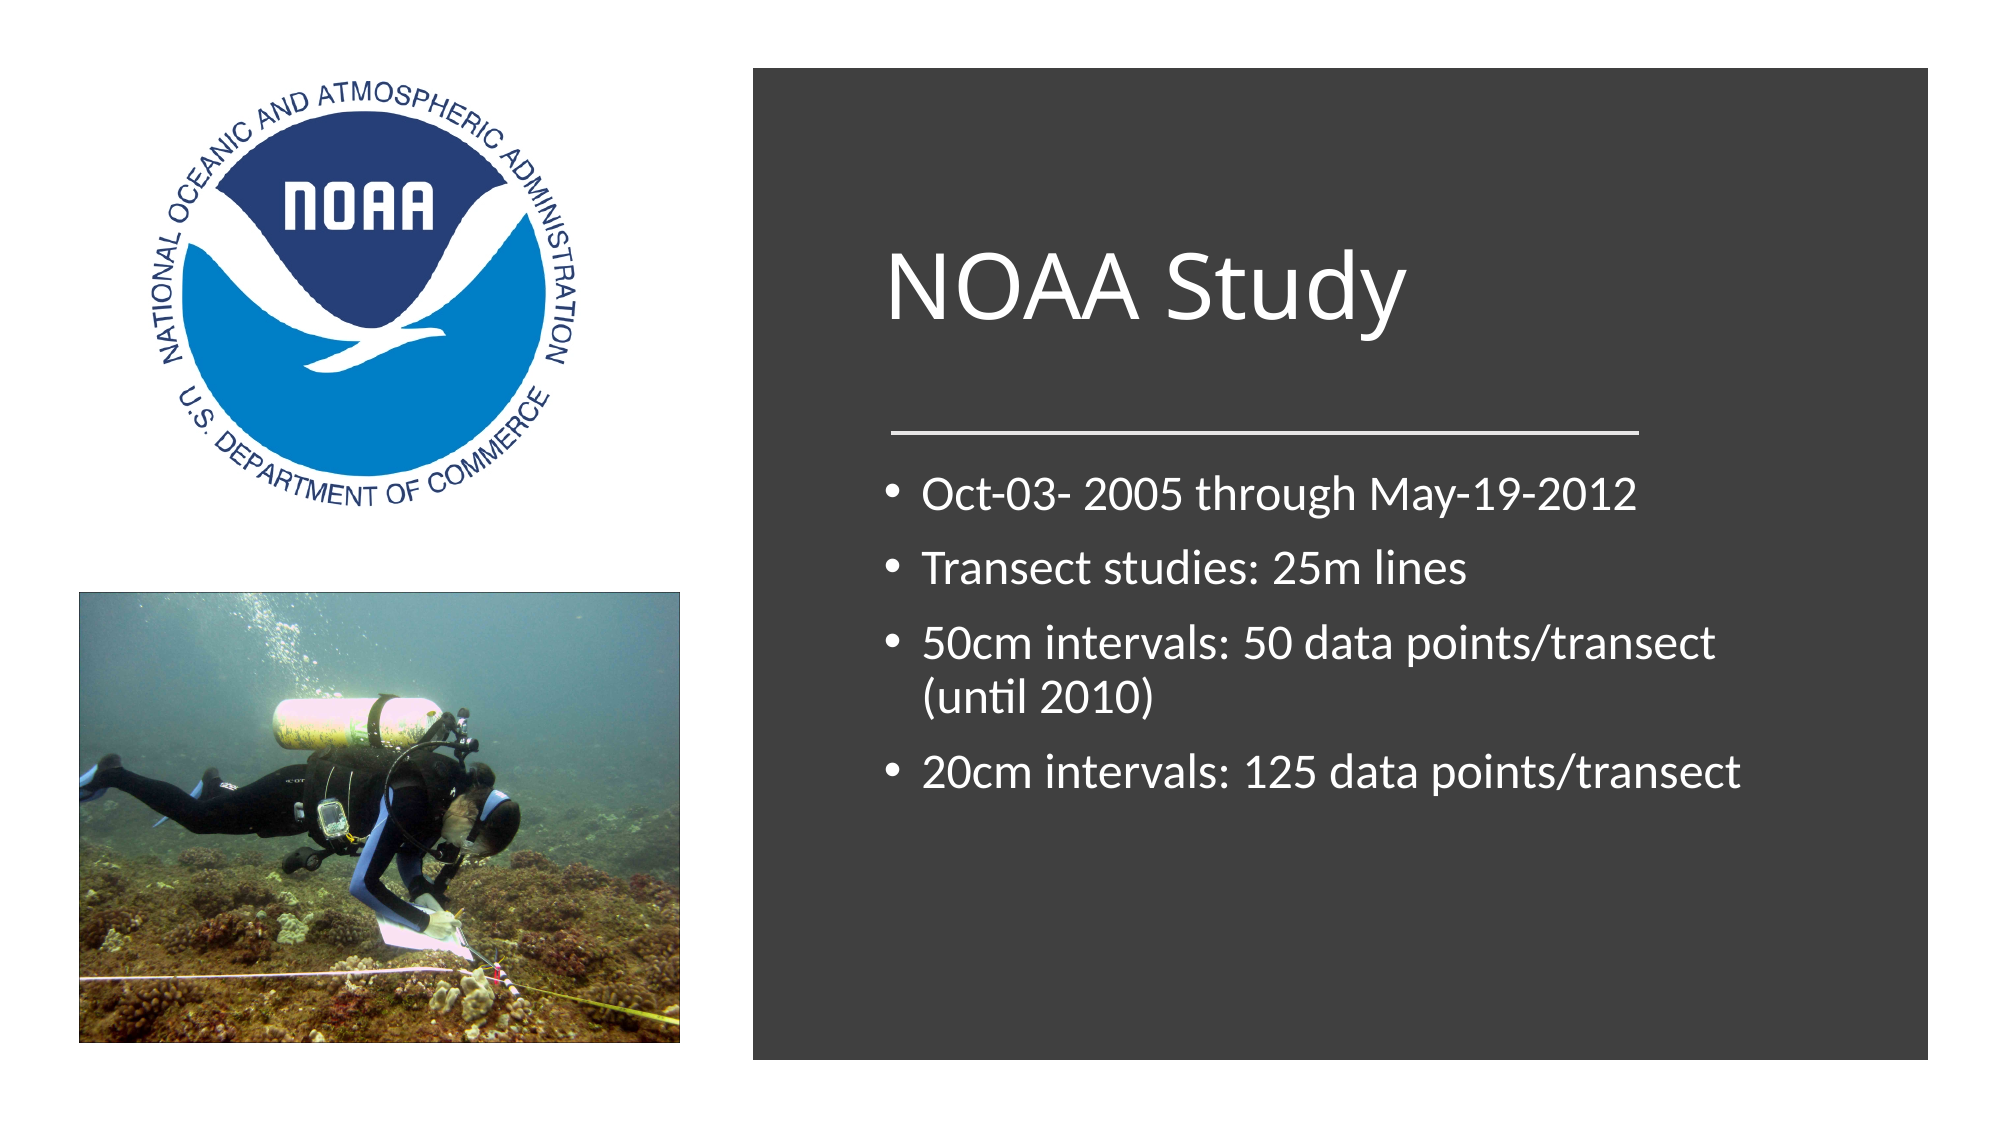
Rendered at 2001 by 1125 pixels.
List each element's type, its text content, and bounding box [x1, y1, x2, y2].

title NOAA Study [869, 172, 1795, 407]
picture [78, 592, 680, 1043]
text_box [762, 77, 1918, 1050]
list Oct-03- 2005 through May-19-2012 Transect studies: 25m lines 50cm intervals: 50 data points/transect (until 2010) 20cm intervals: 125 data points/transect [869, 459, 1812, 950]
picture [78, 81, 680, 533]
